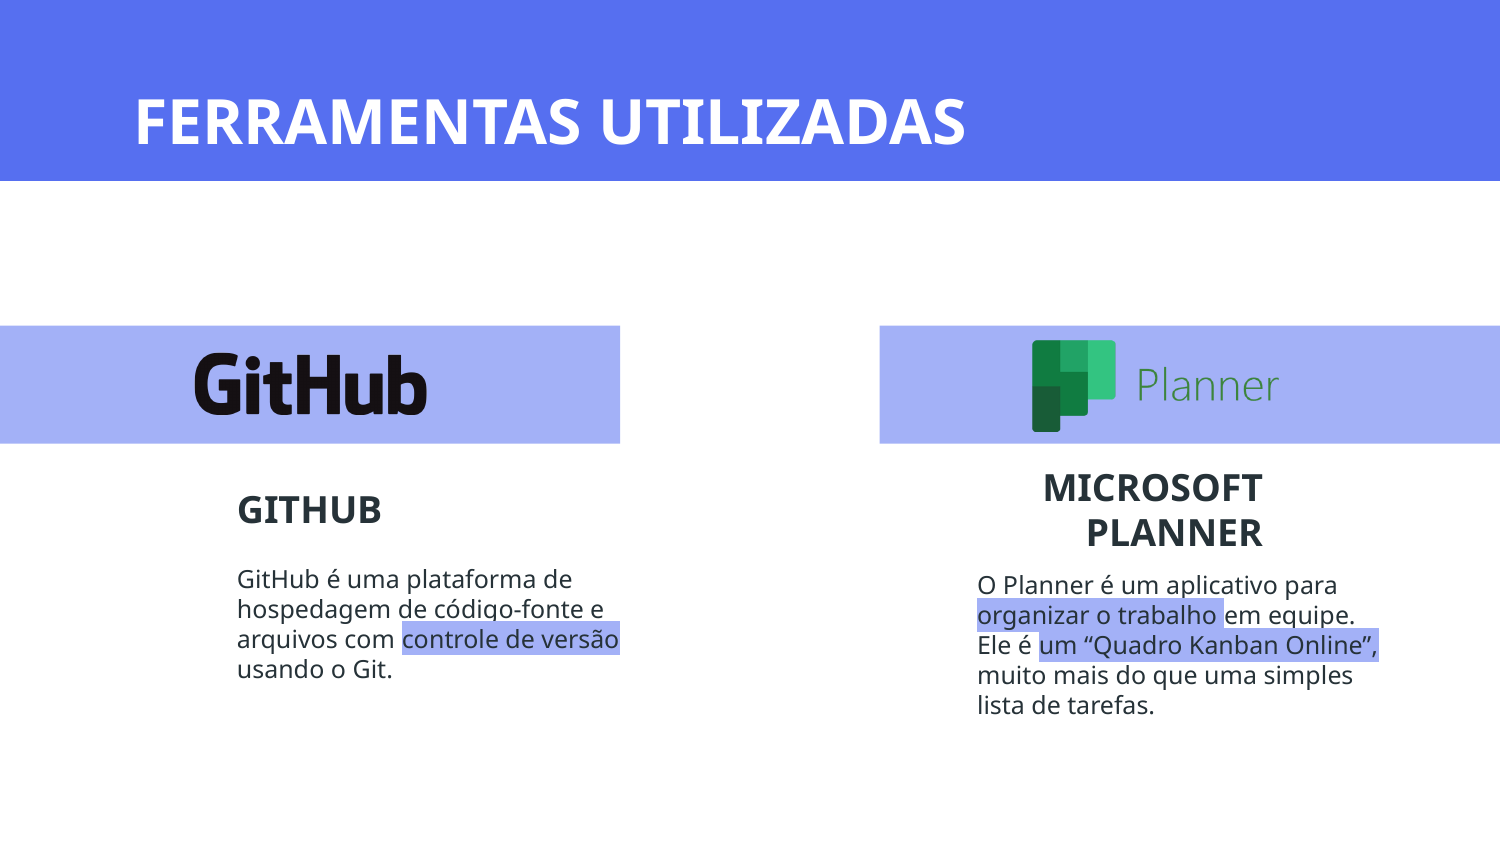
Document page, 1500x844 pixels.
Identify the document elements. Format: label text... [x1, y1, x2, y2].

picture [175, 329, 445, 440]
text_box [0, 325, 621, 444]
subtitle O Planner é um aplicativo para organizar o trabalho em equipe. Ele é um “Quadro Kanban Online”, muito mais do que uma simples lista de tarefas. [962, 576, 1403, 714]
title FERRAMENTAS UTILIZADAS [118, 72, 1382, 167]
picture [1032, 340, 1279, 433]
title MICROSOFT PLANNER [852, 485, 1279, 533]
text_box [0, 0, 1500, 181]
title GITHUB [221, 485, 648, 533]
subtitle GitHub é uma plataforma de hospedagem de código-fonte e arquivos com controle de versão usando o Git. [221, 554, 648, 692]
text_box [879, 325, 1500, 444]
